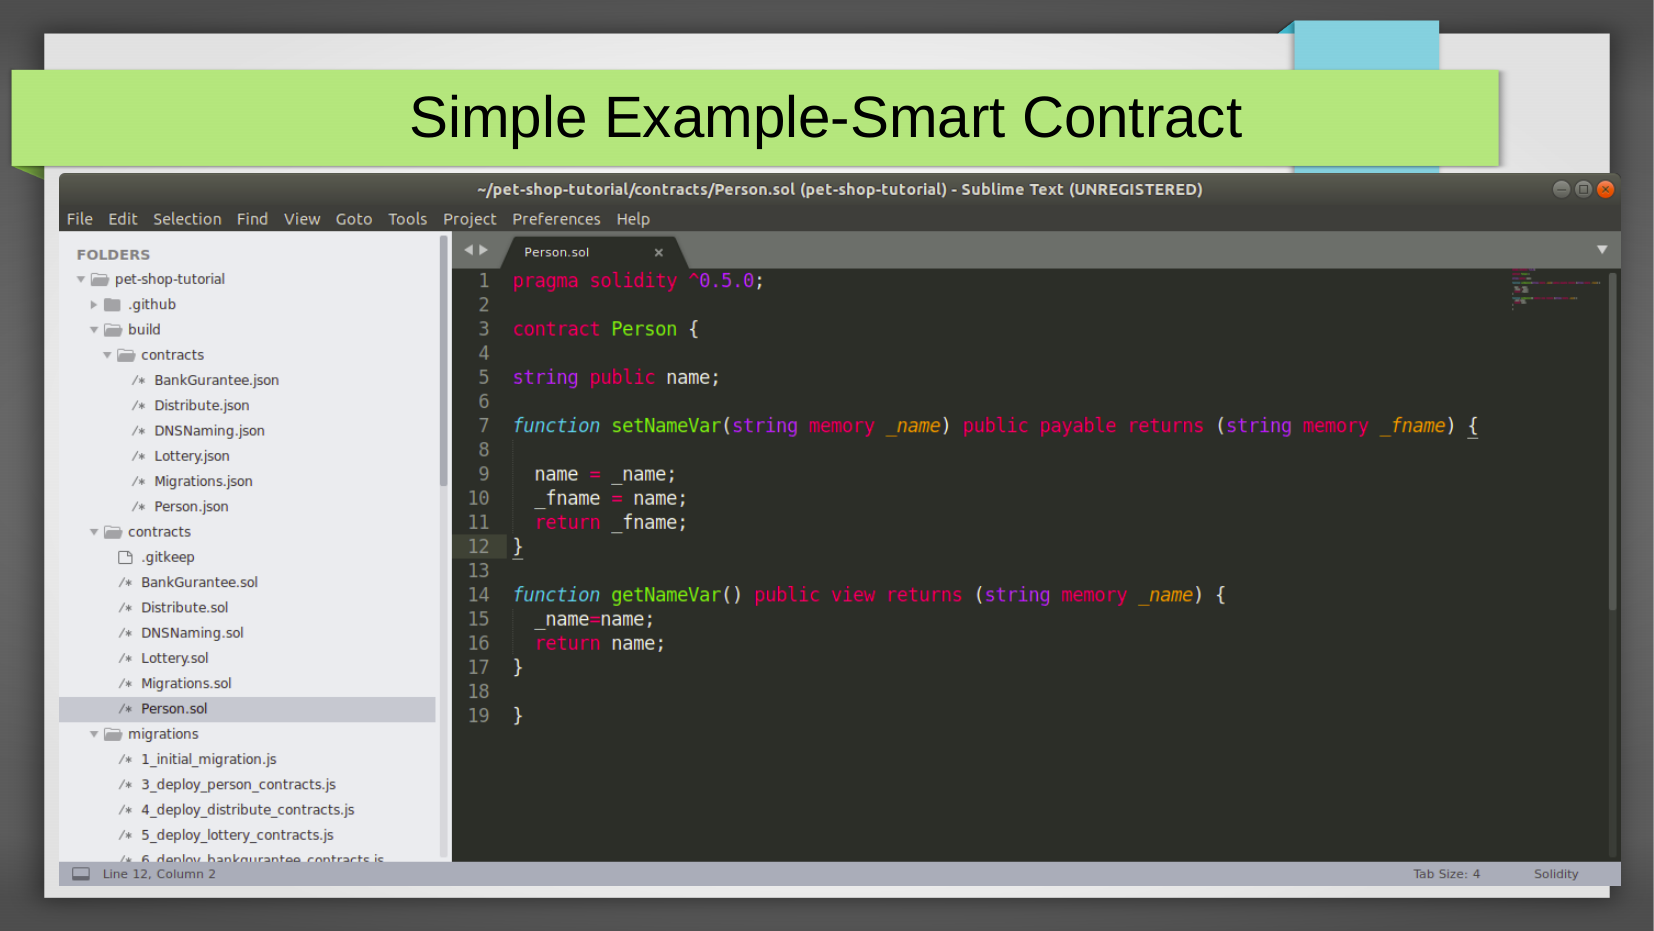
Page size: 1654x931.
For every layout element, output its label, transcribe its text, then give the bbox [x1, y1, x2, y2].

text_box Simple Example-Smart Contract [82, 37, 1571, 171]
picture [0, 0, 1654, 931]
